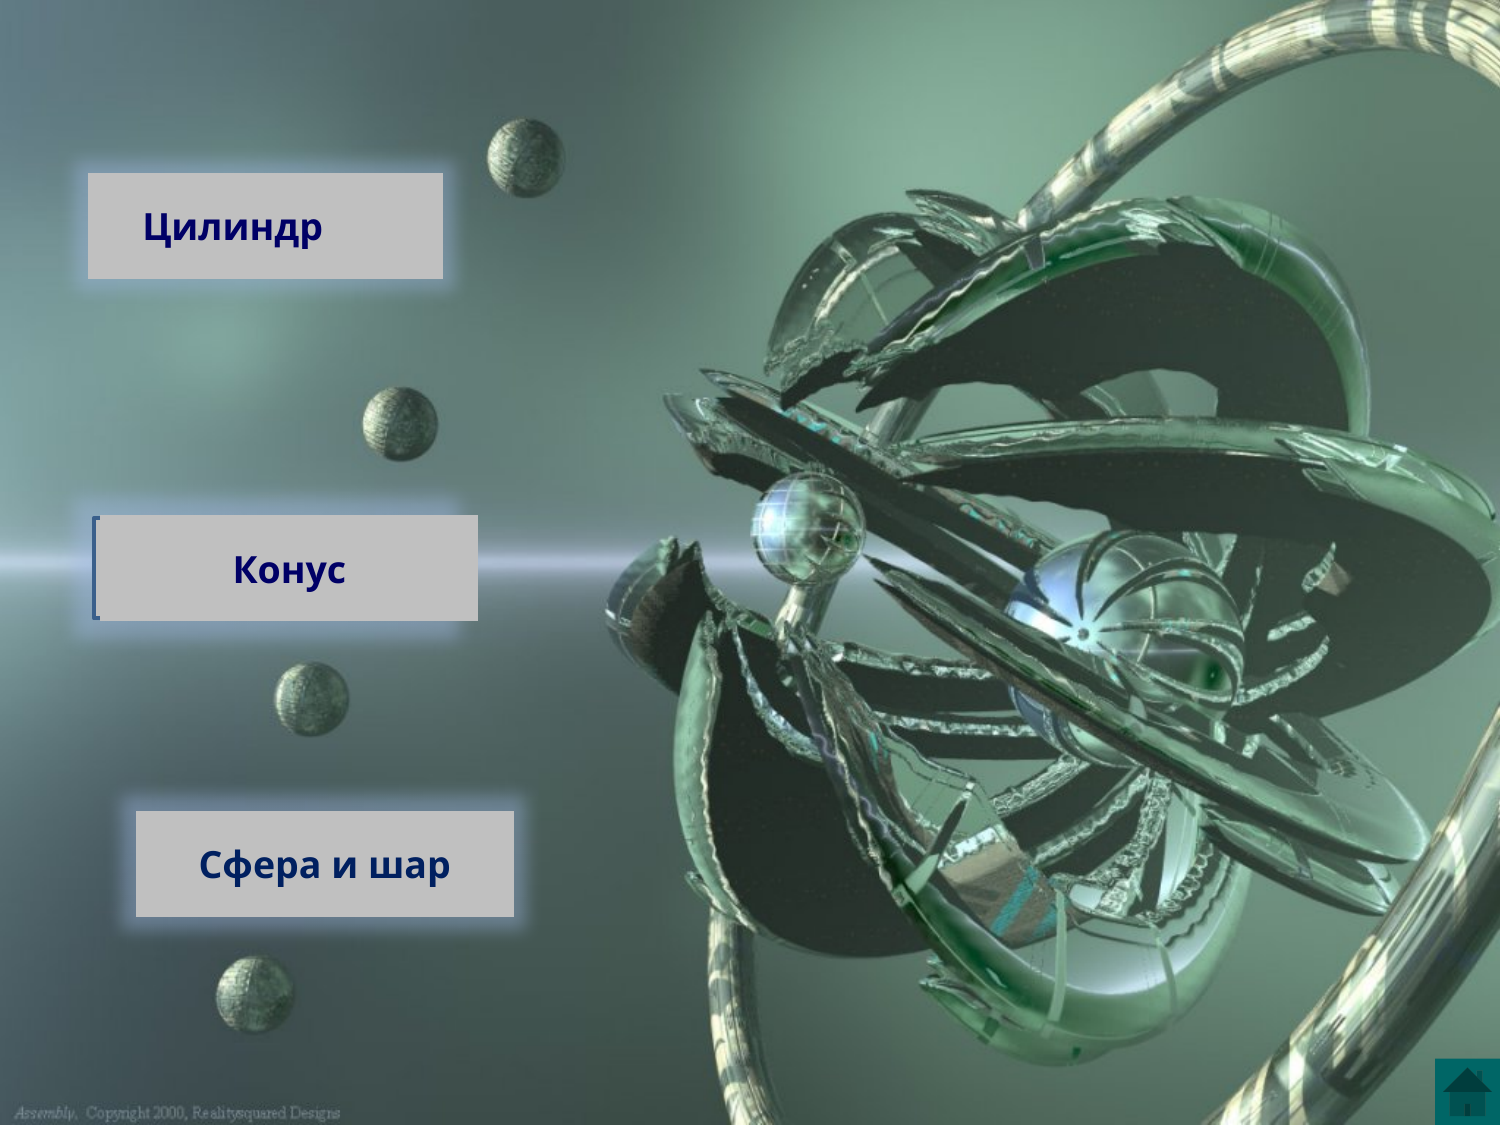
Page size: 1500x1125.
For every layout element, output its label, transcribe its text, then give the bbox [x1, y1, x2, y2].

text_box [76, 163, 454, 290]
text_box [123, 797, 525, 929]
text_box Цилиндр [88, 172, 443, 279]
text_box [75, 499, 458, 638]
picture [0, 0, 1500, 1125]
text_box [92, 516, 100, 620]
text_box Сфера и шар [135, 810, 514, 917]
text_box [1435, 1058, 1500, 1125]
text_box Конус [100, 515, 479, 622]
